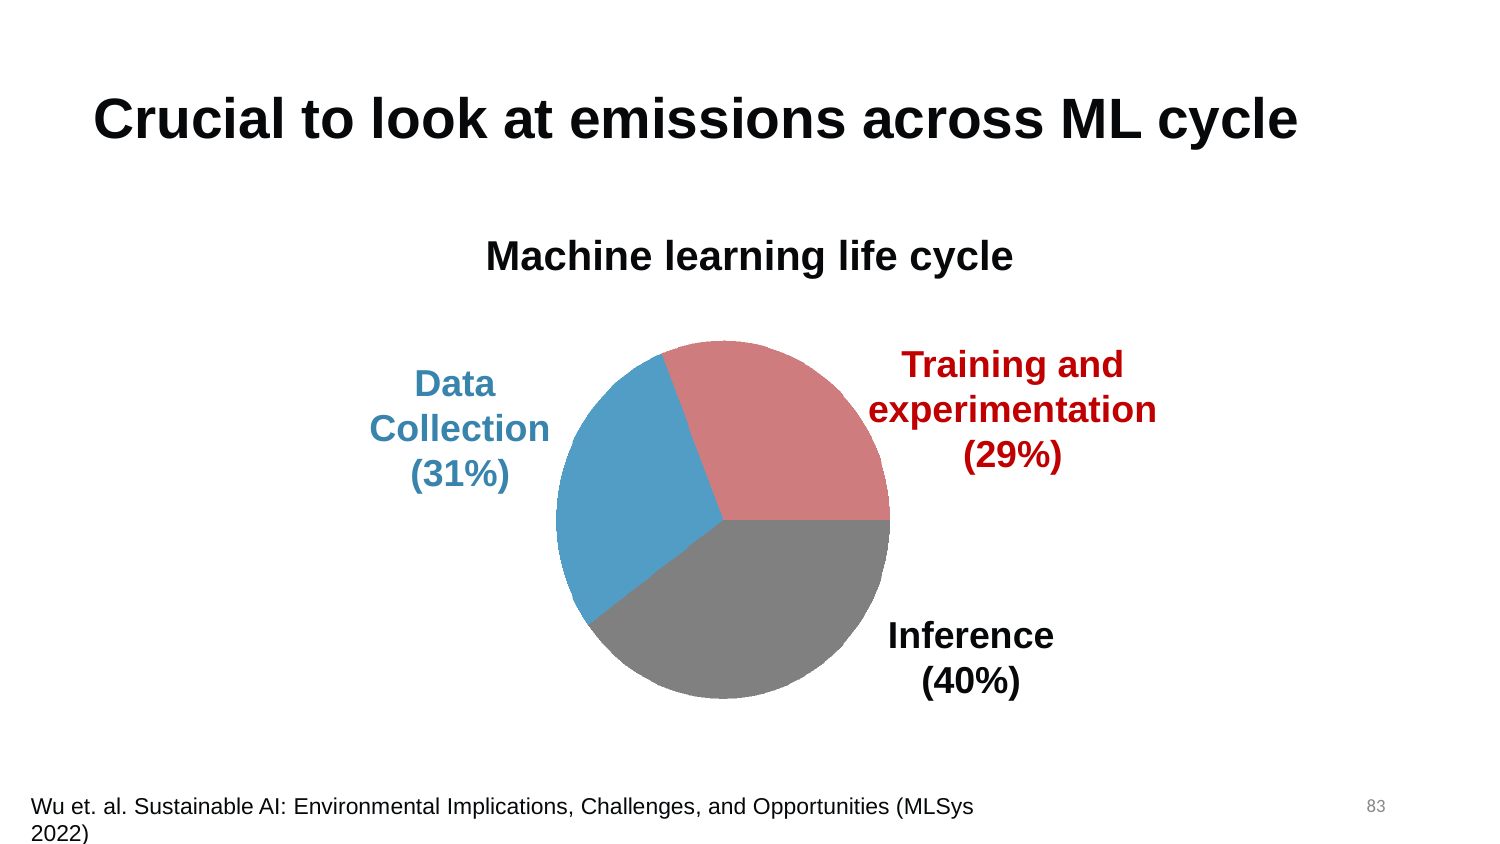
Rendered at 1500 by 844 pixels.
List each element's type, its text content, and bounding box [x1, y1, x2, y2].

slide_number 83 [1059, 782, 1397, 827]
text_box Wu et. al. Sustainable AI: Environmental Implications, Challenges, and Opportunities (MLSys 2022) [30, 791, 997, 844]
title Crucial to look at emissions across ML cycle [93, 64, 1344, 178]
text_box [337, 228, 1163, 721]
